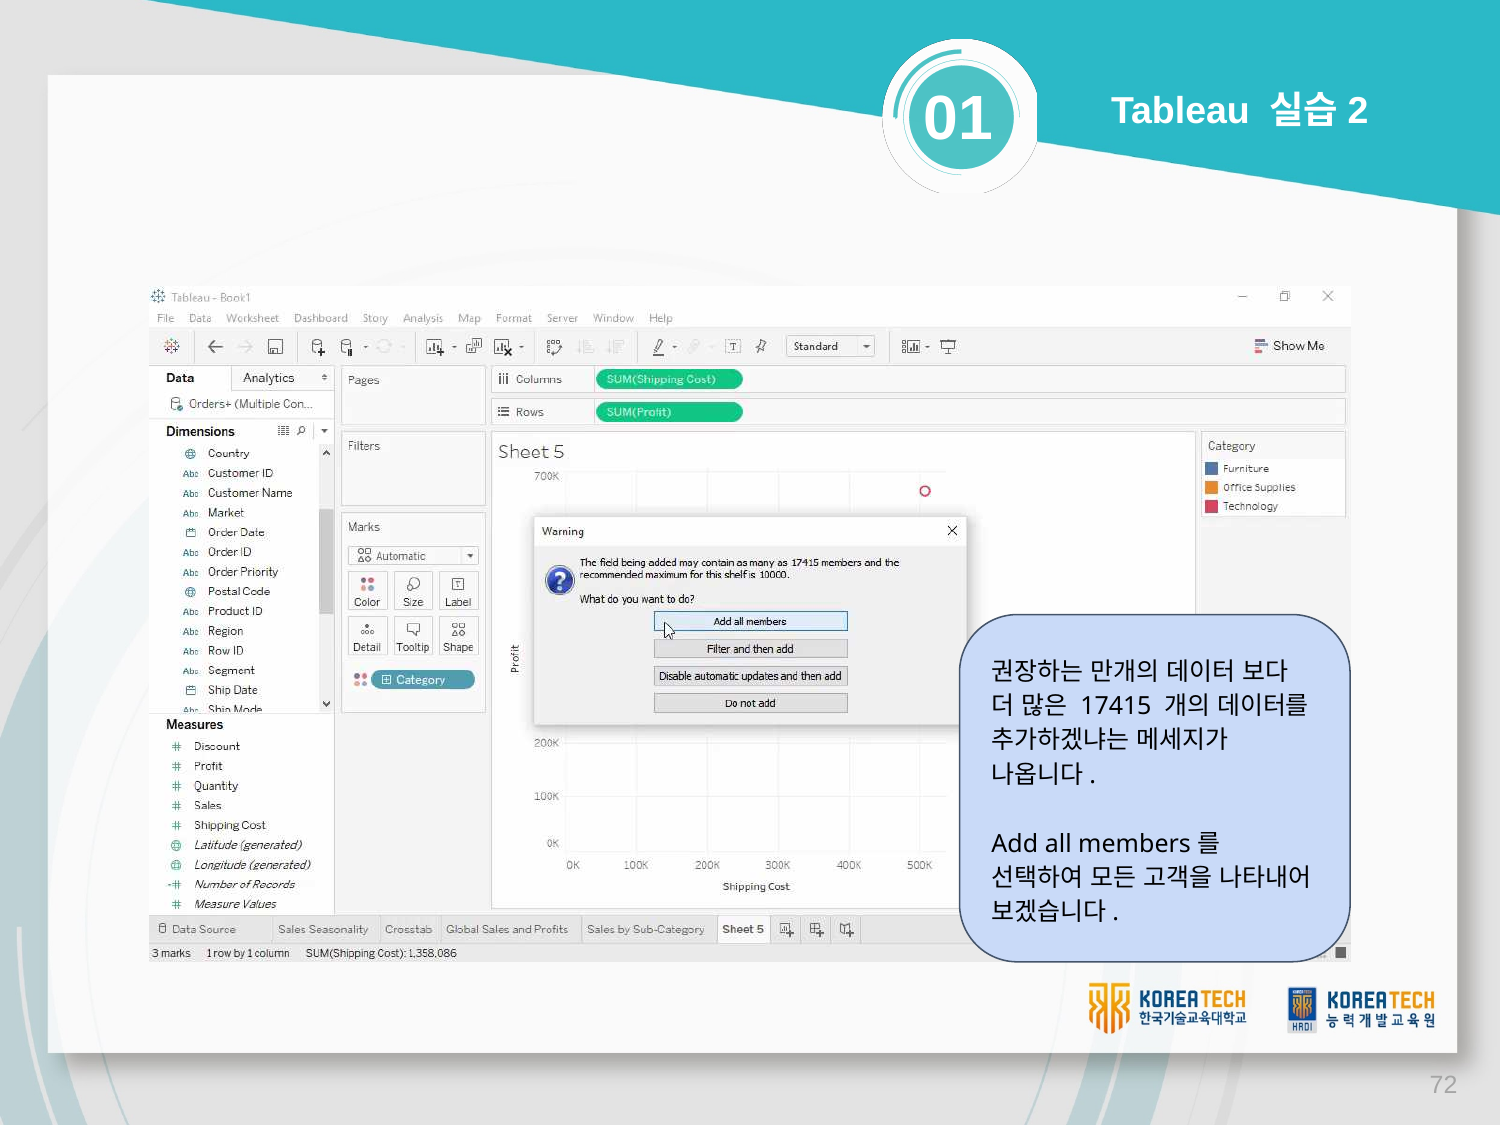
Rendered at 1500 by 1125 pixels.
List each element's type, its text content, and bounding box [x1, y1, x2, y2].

slide_number 72 [1225, 1053, 1473, 1114]
text_box Tableau 실습2 [1046, 78, 1433, 140]
text_box [120, 170, 1273, 262]
picture [0, 0, 1500, 1125]
